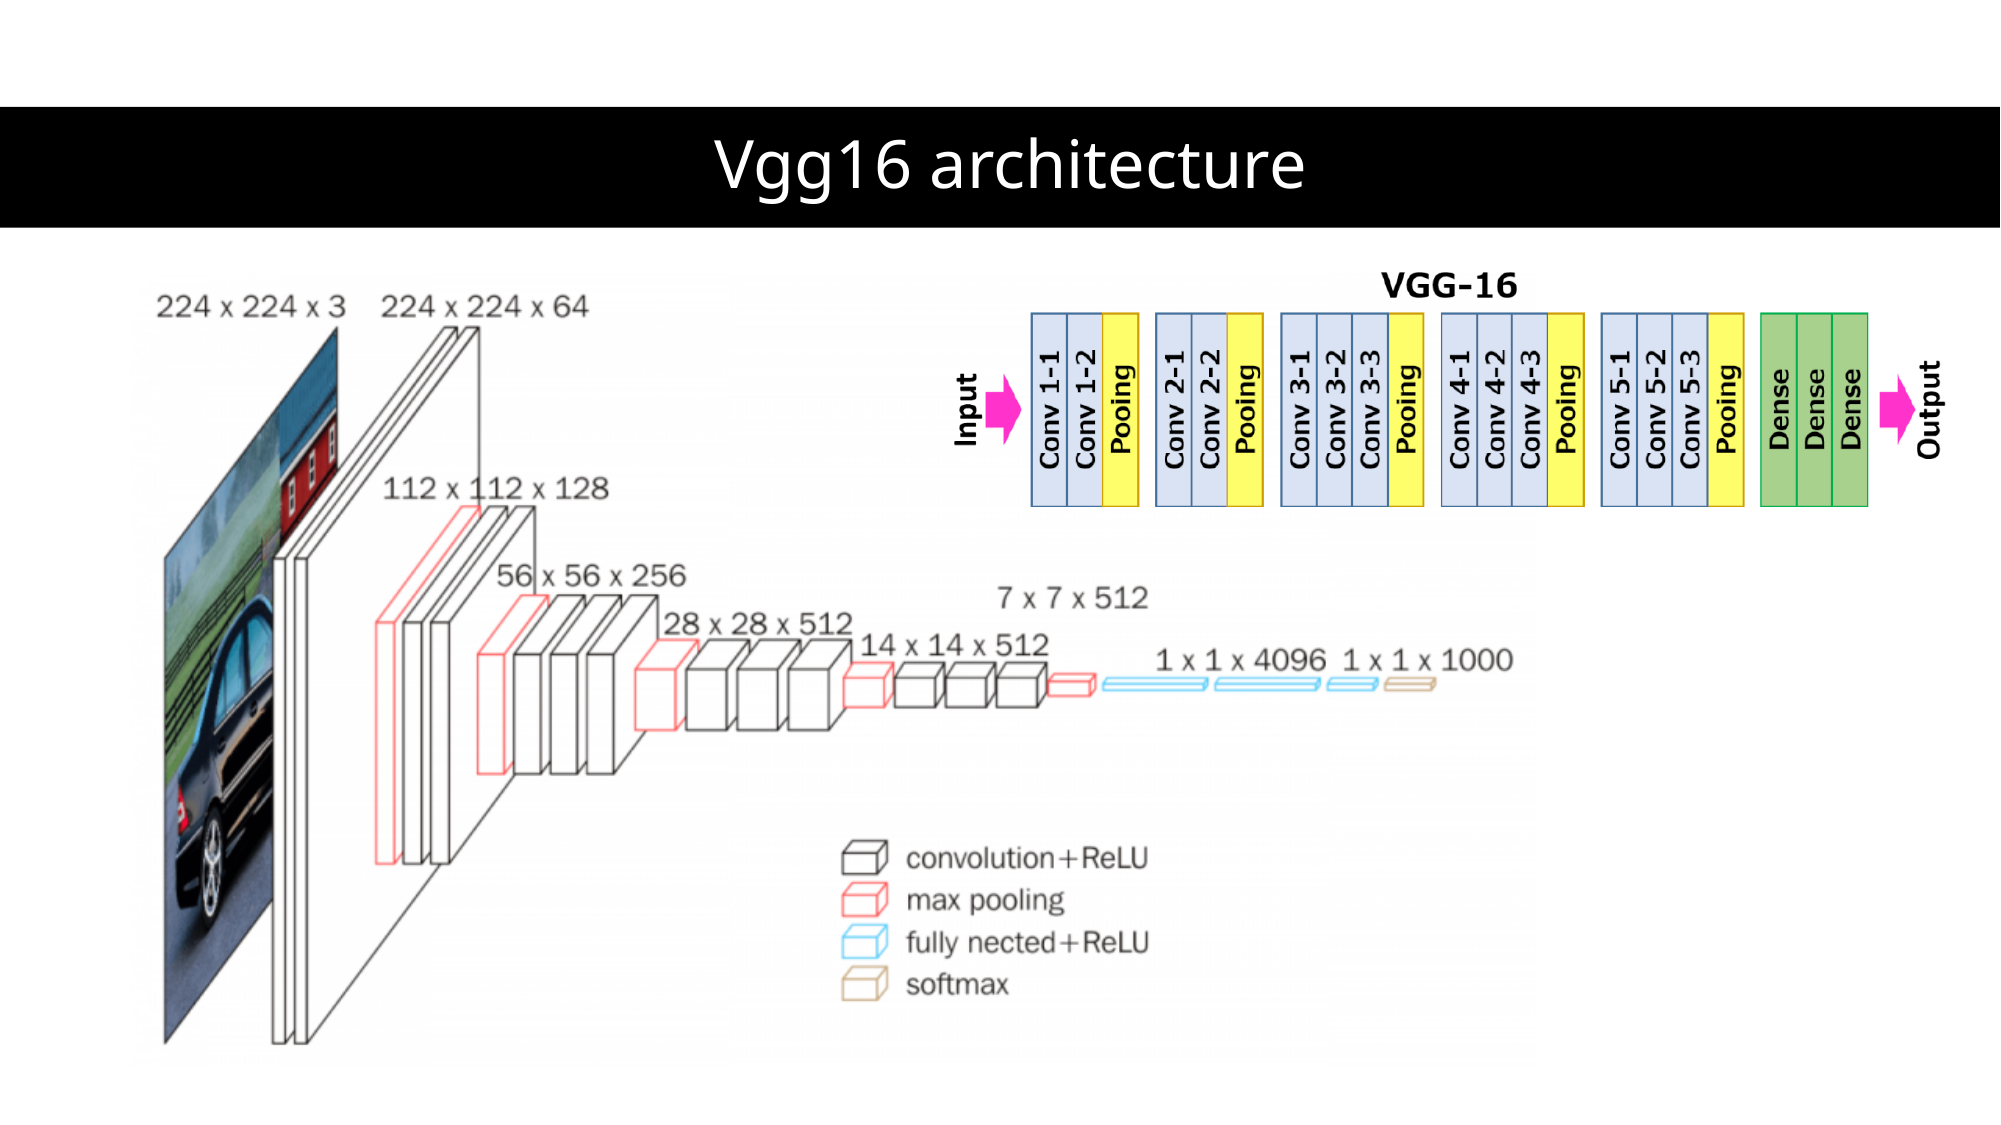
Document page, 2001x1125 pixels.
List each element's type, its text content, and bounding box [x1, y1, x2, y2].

title Vgg16 architecture [91, 105, 1931, 228]
picture [130, 253, 1968, 1067]
text_box [0, 106, 2000, 229]
